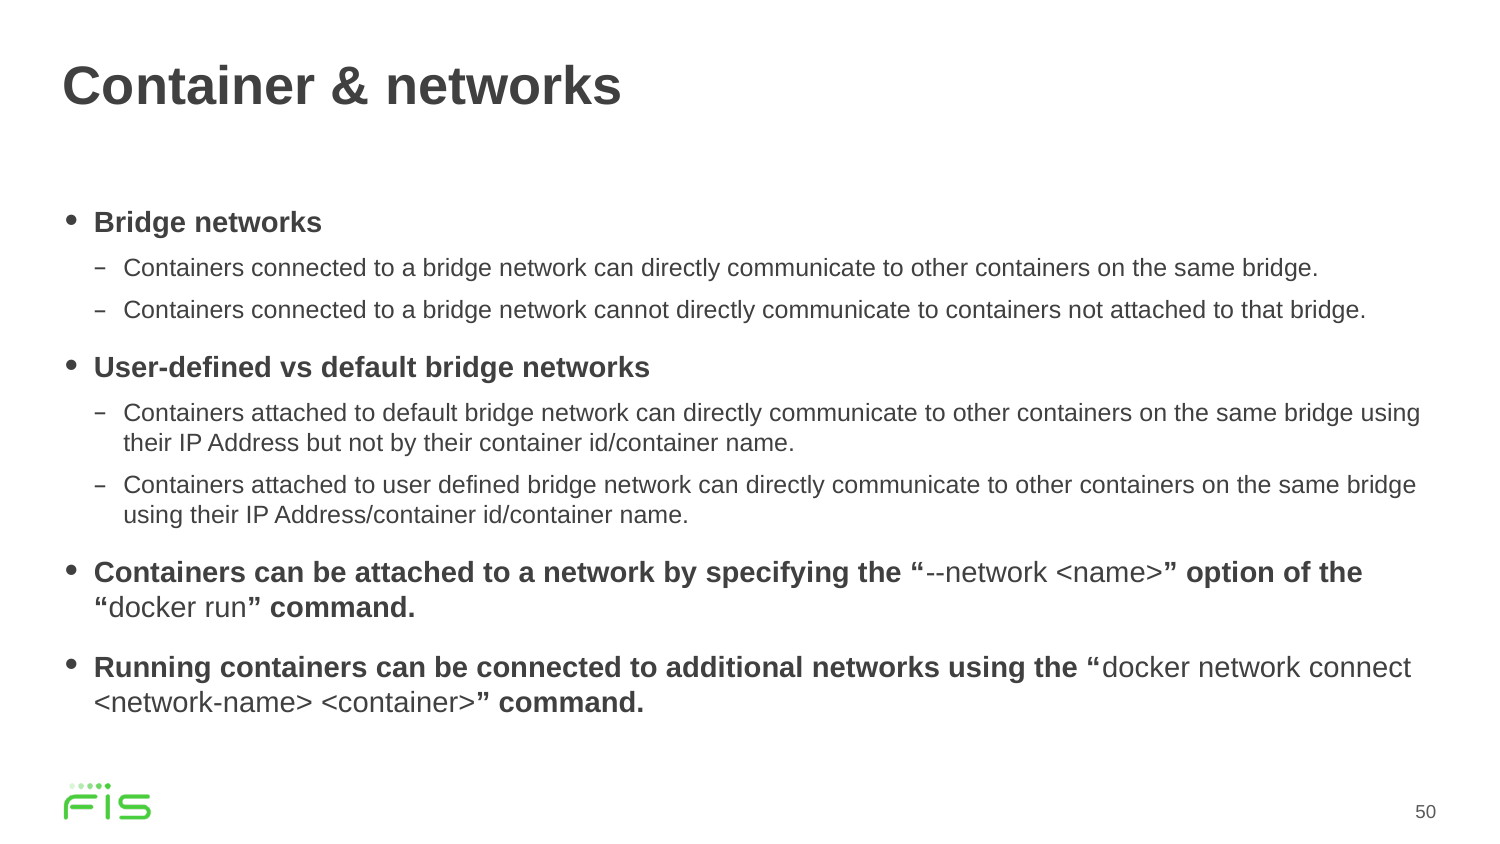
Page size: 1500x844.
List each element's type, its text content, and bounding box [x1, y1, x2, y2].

title Container & networks [62, 62, 1435, 192]
slide_number 50 [1359, 799, 1437, 822]
picture [58, 780, 154, 823]
list Bridge networks Containers connected to a bridge network can directly communicate to other containers on the same bridge. Containers connected to a bridge network cannot directly communicate to containers not attached to that bridge. User-defined vs default bridge networks Containers attached to default bridge network can directly communicate to other containers on the same bridge using their IP Address but not by their container id/container name. Containers attached to user defined bridge network can directly communicate to other containers on the same bridge using their IP Address/container id/container name. Containers can be attached to a network by specifying the “--network <name>” option of the “docker run” command. Running containers can be connected to additional networks using the “docker network connect <network-name> <container>” command. [64, 203, 1435, 759]
